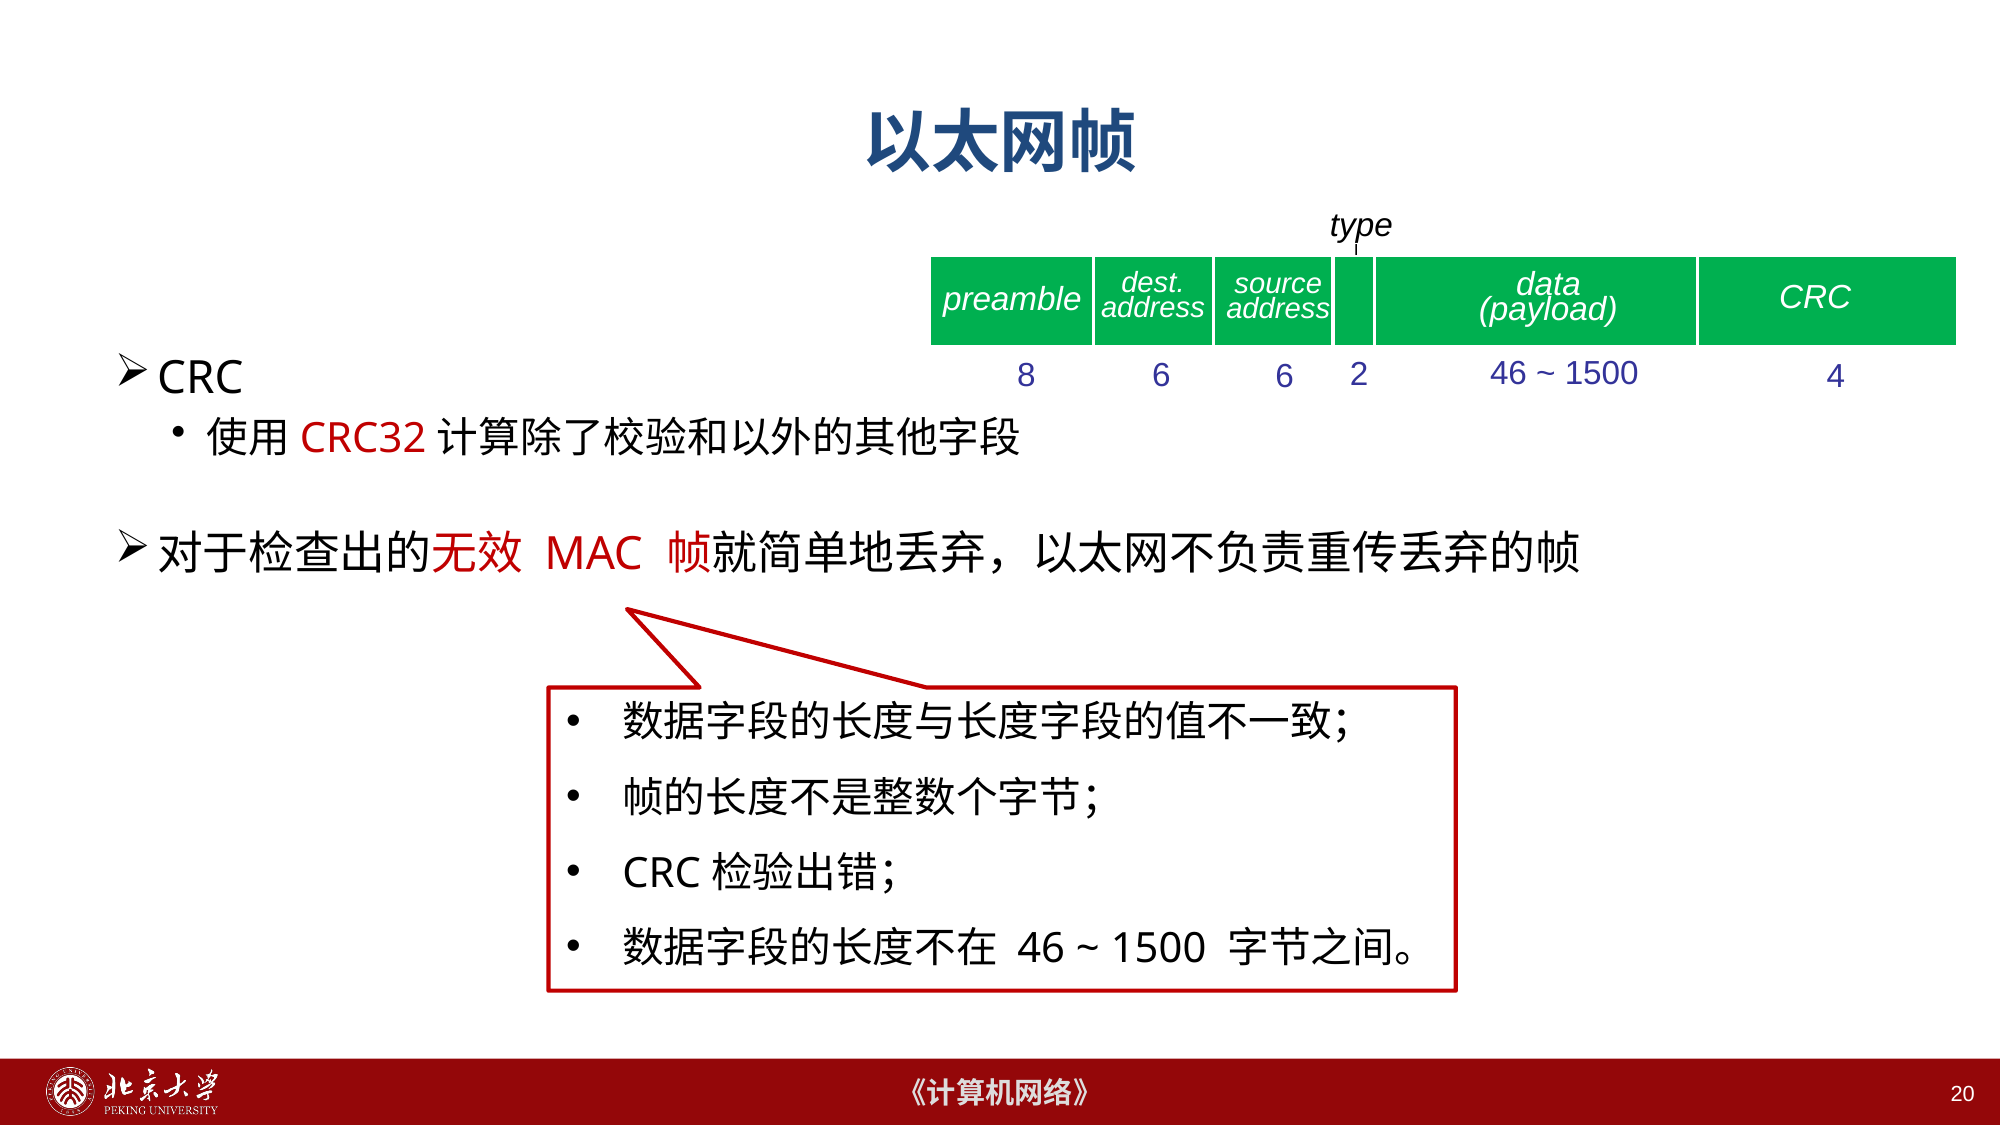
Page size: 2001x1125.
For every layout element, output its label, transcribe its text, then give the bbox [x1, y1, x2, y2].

text_box 8 [1002, 368, 1051, 401]
text_box 46 ~ 1500 [1475, 368, 1655, 399]
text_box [924, 195, 1957, 359]
text_box 数据字段的长度与长度字段的值不一致； 帧的长度不是整数个字节； CRC检验出错； 数据字段的长度不在 46 ~ 1500 字节之间。 [546, 607, 1458, 993]
text_box 6 [1260, 368, 1309, 402]
picture [46, 1067, 218, 1116]
list CRC 使用CRC32计算除了校验和以外的其他字段 对于检查出的无效 MAC 帧就简单地丢弃，以太网不负责重传丢弃的帧 [99, 262, 1900, 1005]
slide_number 20 [1522, 1072, 1990, 1125]
text_box 4 [1811, 368, 1861, 402]
title 以太网帧 [99, 45, 1900, 233]
text_box 2 [1335, 368, 1384, 400]
text_box 6 [1137, 368, 1186, 401]
